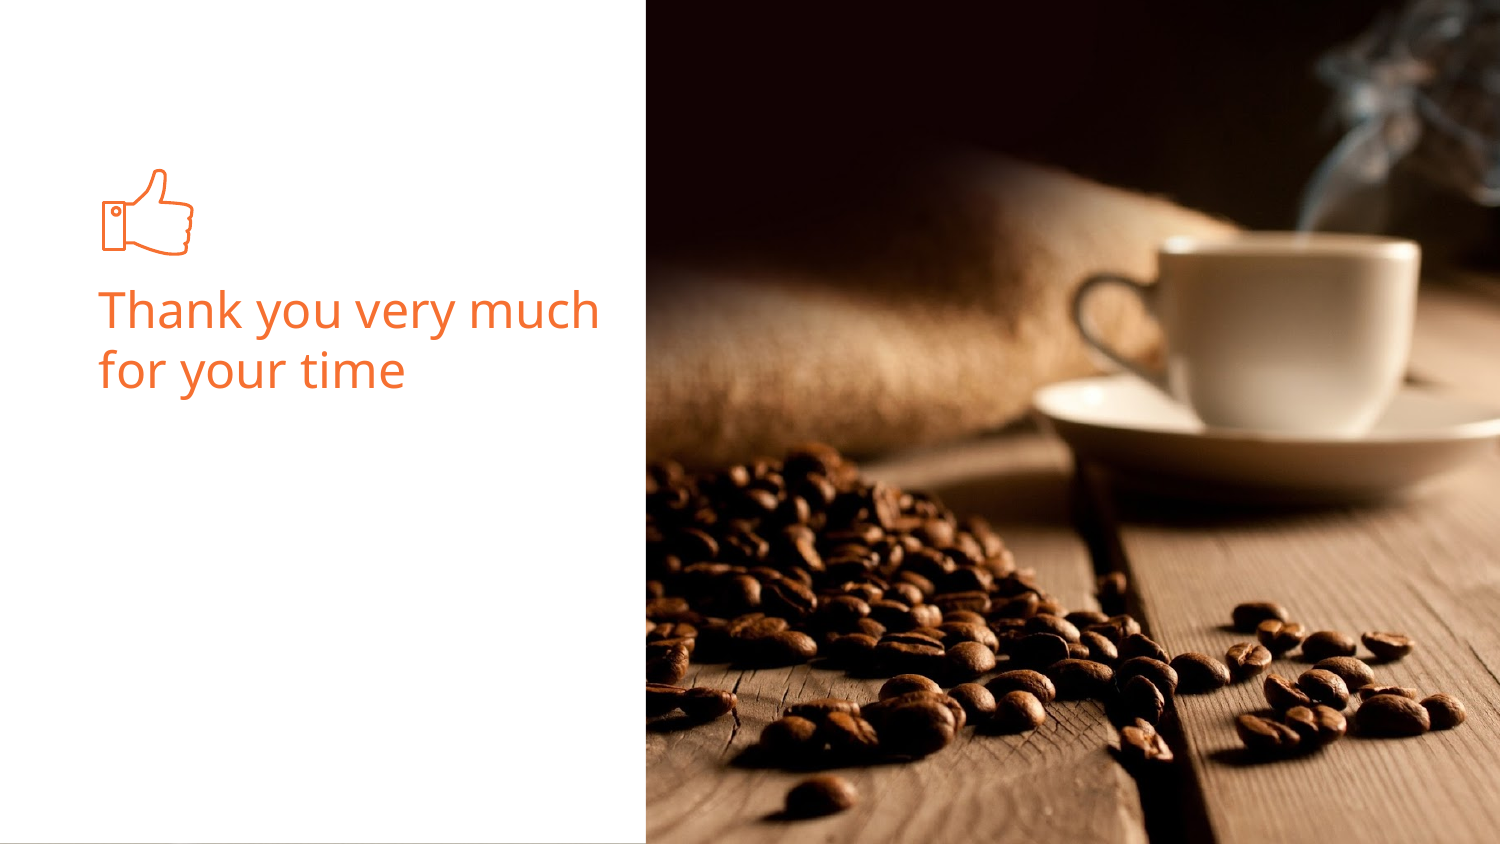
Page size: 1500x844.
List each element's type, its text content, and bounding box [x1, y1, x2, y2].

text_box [102, 170, 193, 255]
picture [645, 0, 1500, 844]
title Thank you very much for your time [83, 254, 640, 414]
